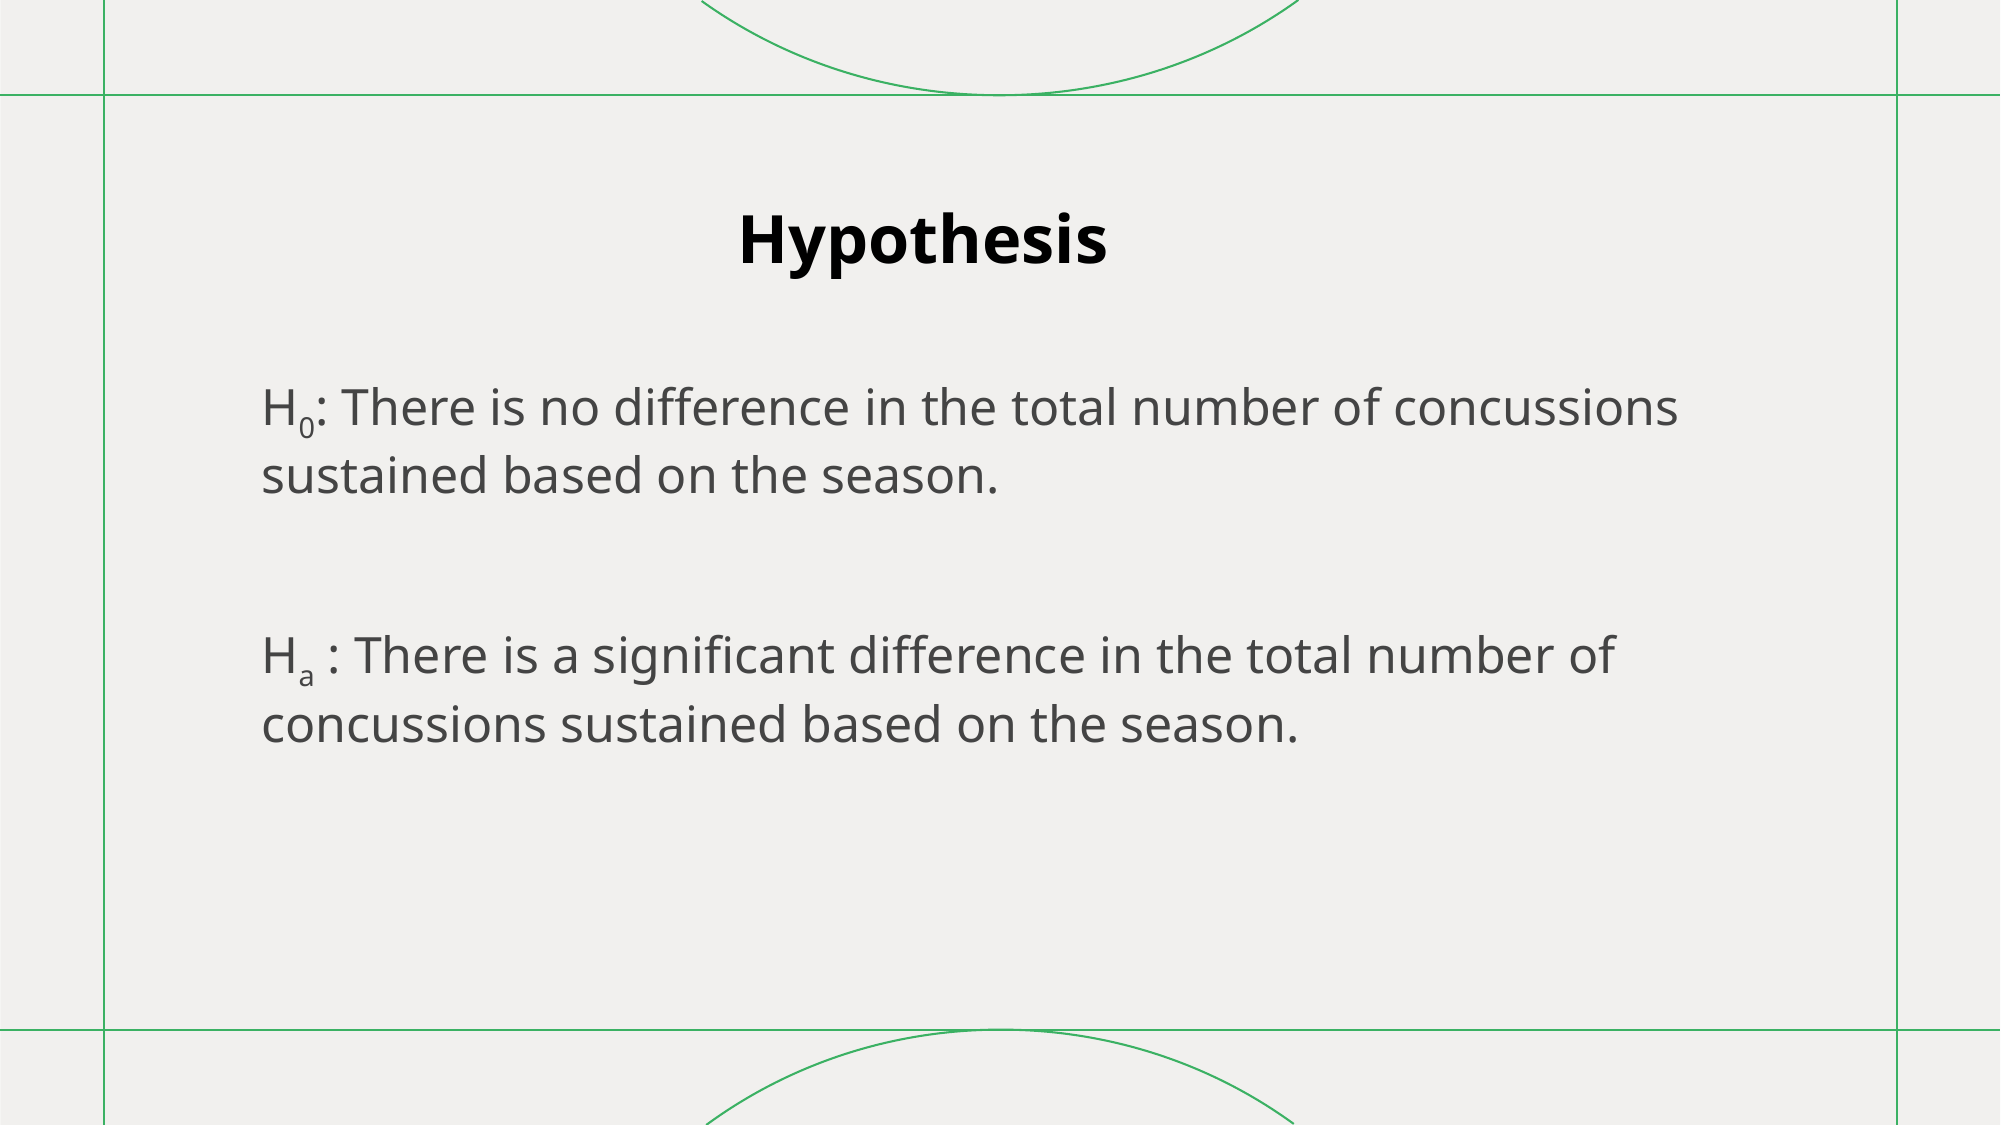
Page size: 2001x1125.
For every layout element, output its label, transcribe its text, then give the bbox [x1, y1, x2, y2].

text_box Hypothesis [722, 189, 1124, 285]
text_box H0: There is no difference in the total number of concussions sustained based on the season. Ha : There is a significant difference in the total number of concussions sustained based on the season. [246, 368, 1820, 764]
